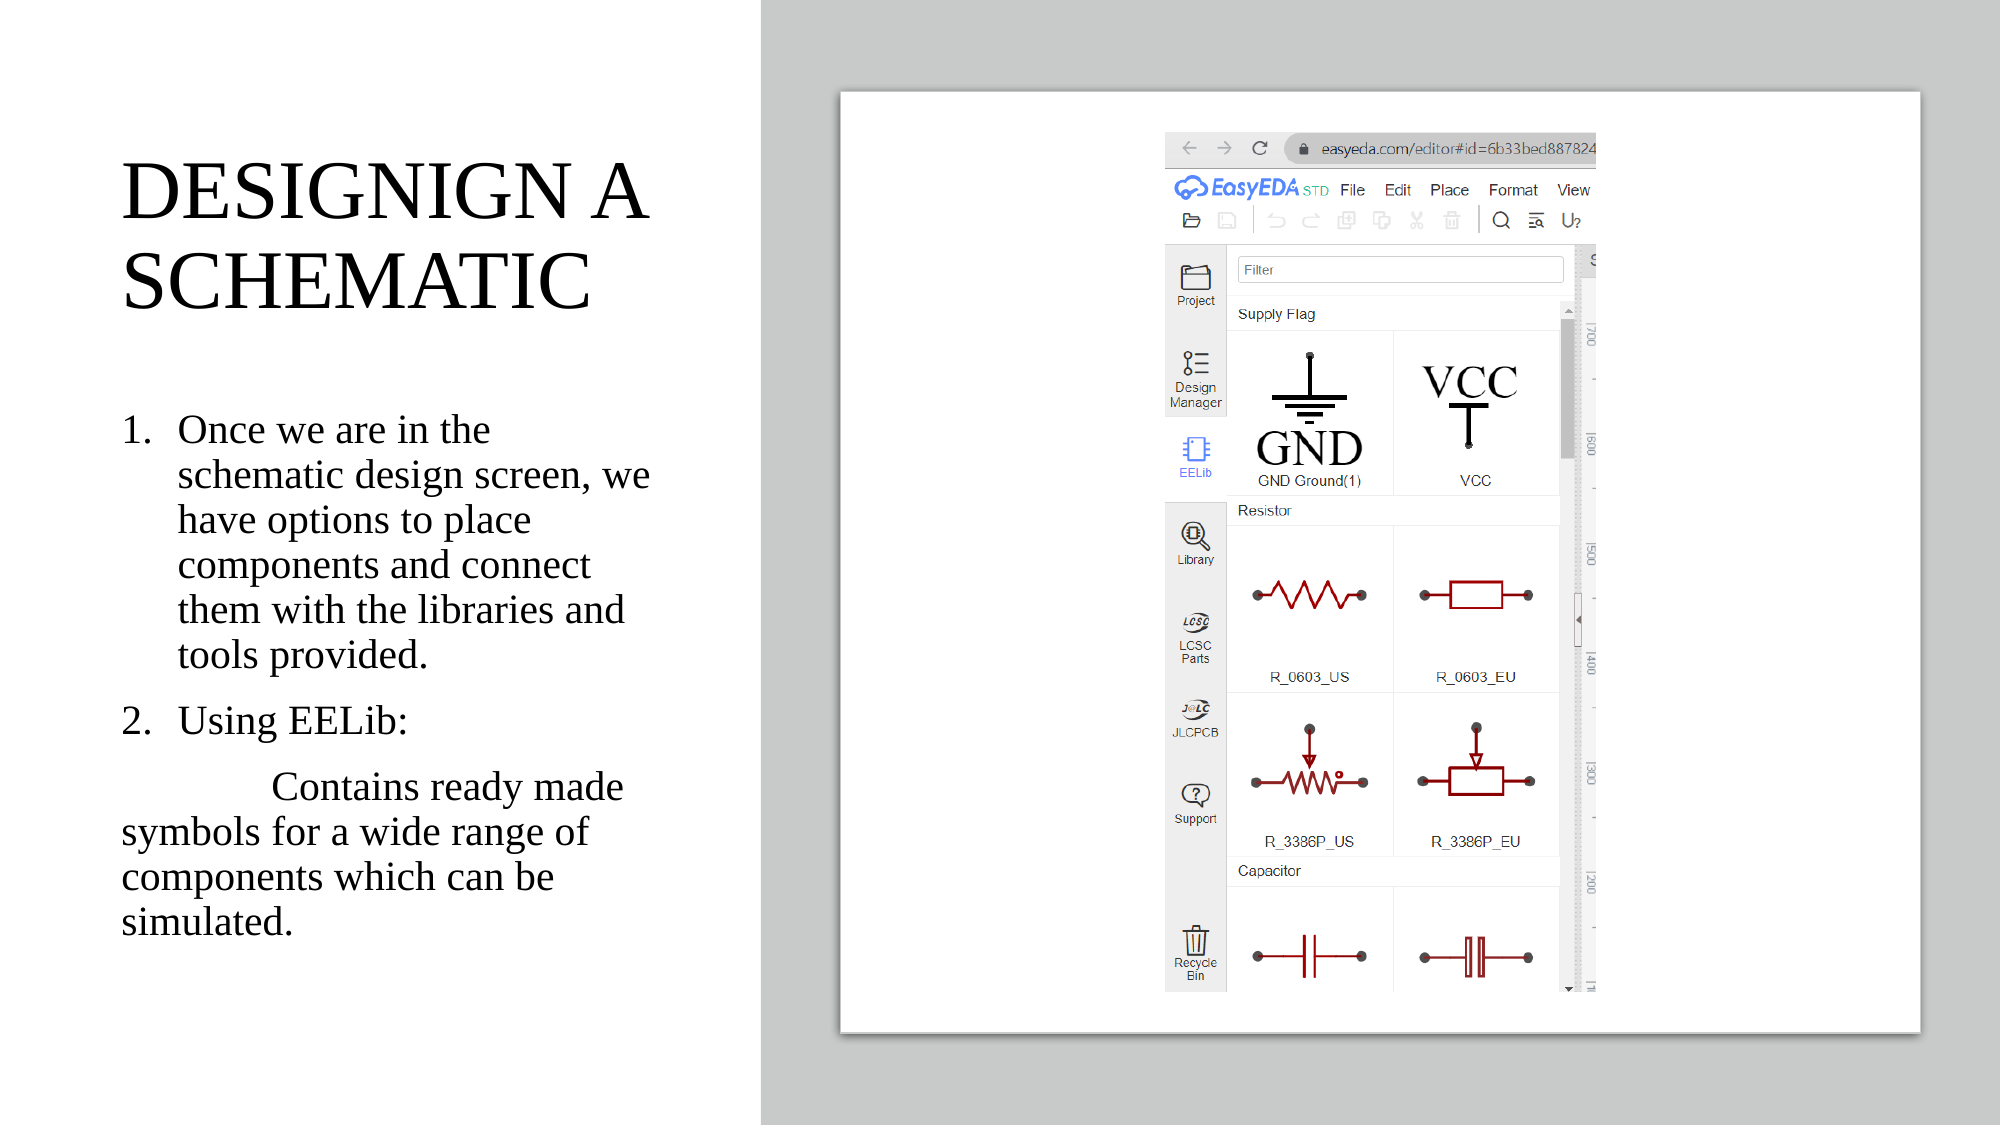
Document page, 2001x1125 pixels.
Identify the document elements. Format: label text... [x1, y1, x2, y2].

text_box [760, 0, 2000, 1125]
list Once we are in the schematic design screen, we have options to place components and connect them with the libraries and tools provided. Using EELib: Contains ready made symbols for a wide range of components which can be simulated. [106, 399, 682, 1021]
title DESIGNIGN A SCHEMATIC [106, 103, 682, 370]
picture [1165, 132, 1596, 992]
text_box [839, 90, 1922, 1034]
